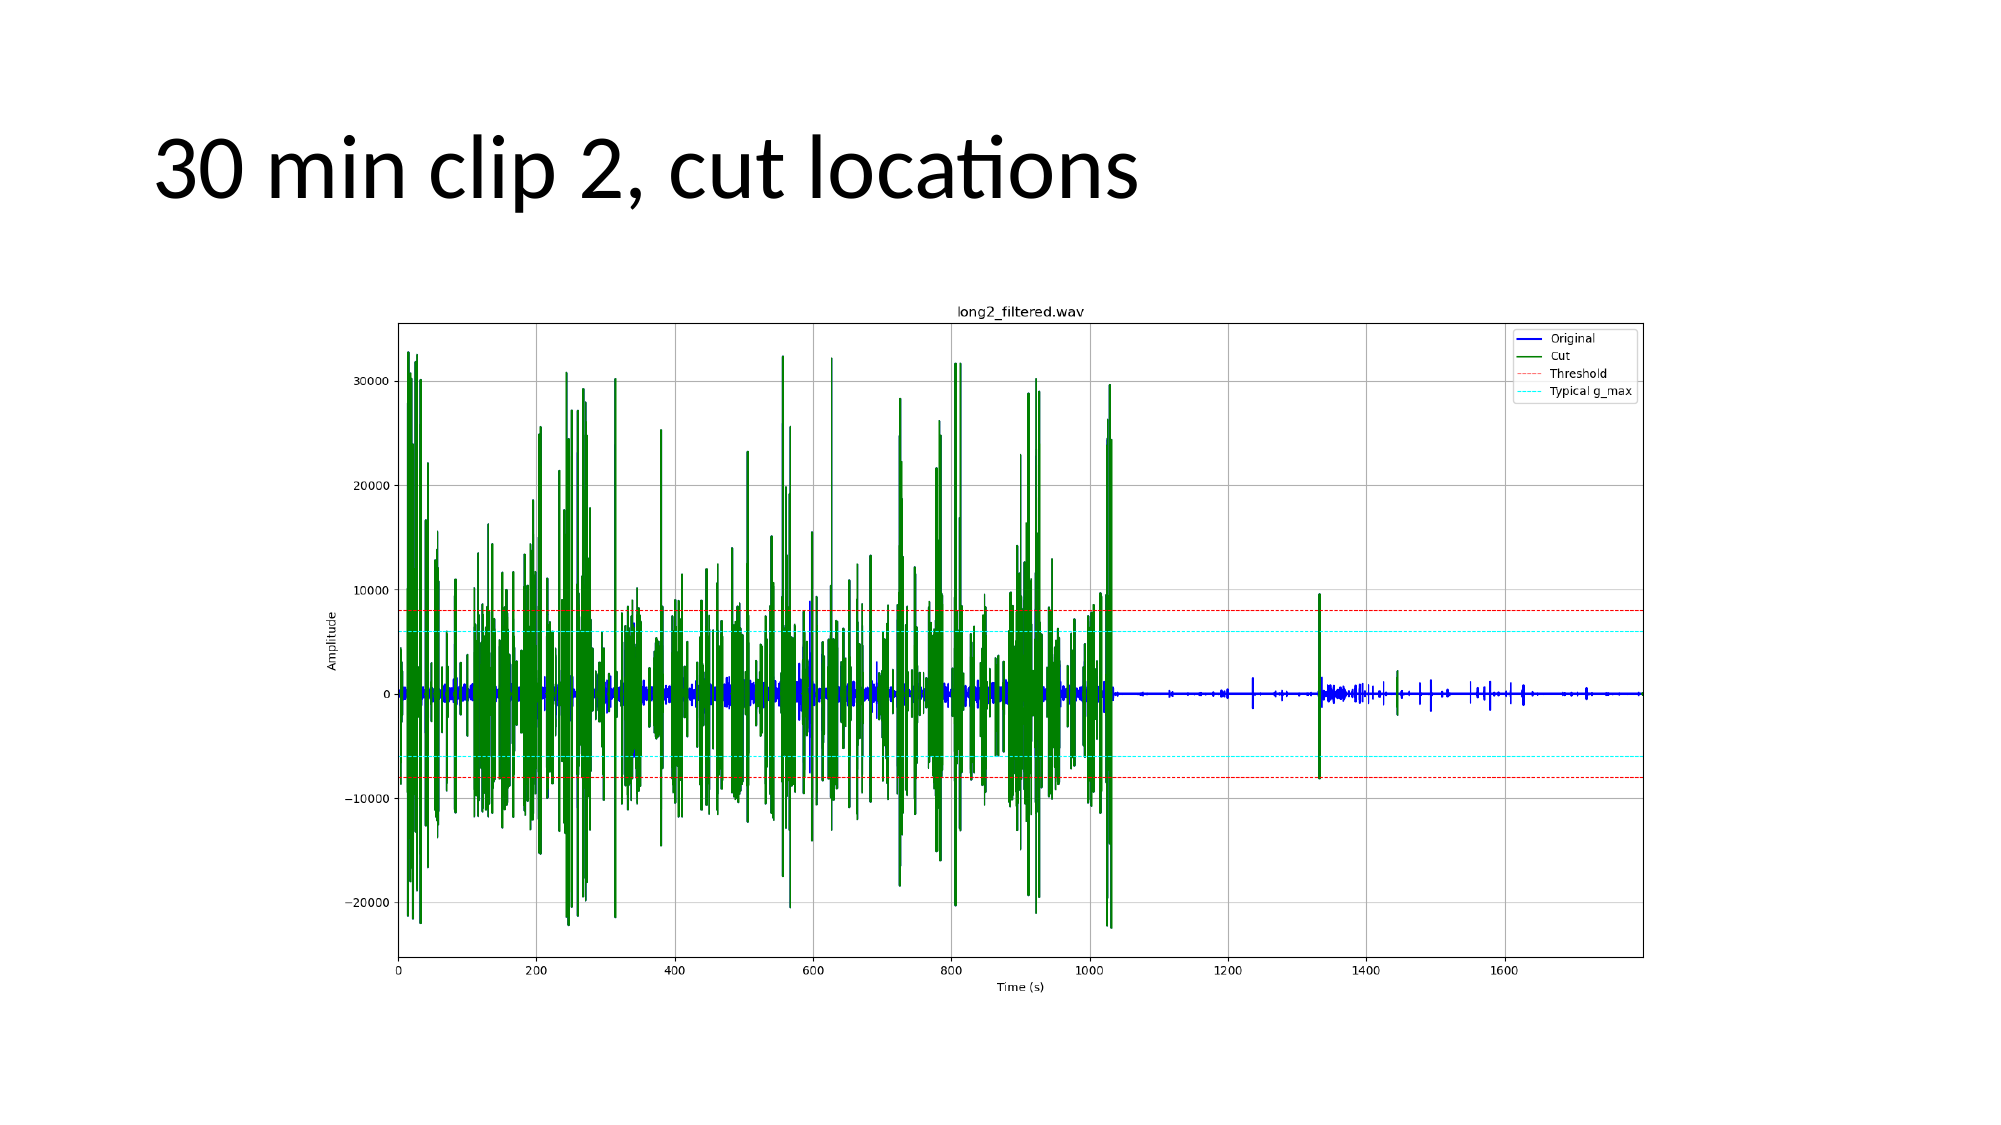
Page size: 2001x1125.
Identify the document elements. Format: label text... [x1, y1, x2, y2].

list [196, 224, 1803, 1047]
title 30 min clip 2, cut locations [137, 59, 1863, 278]
